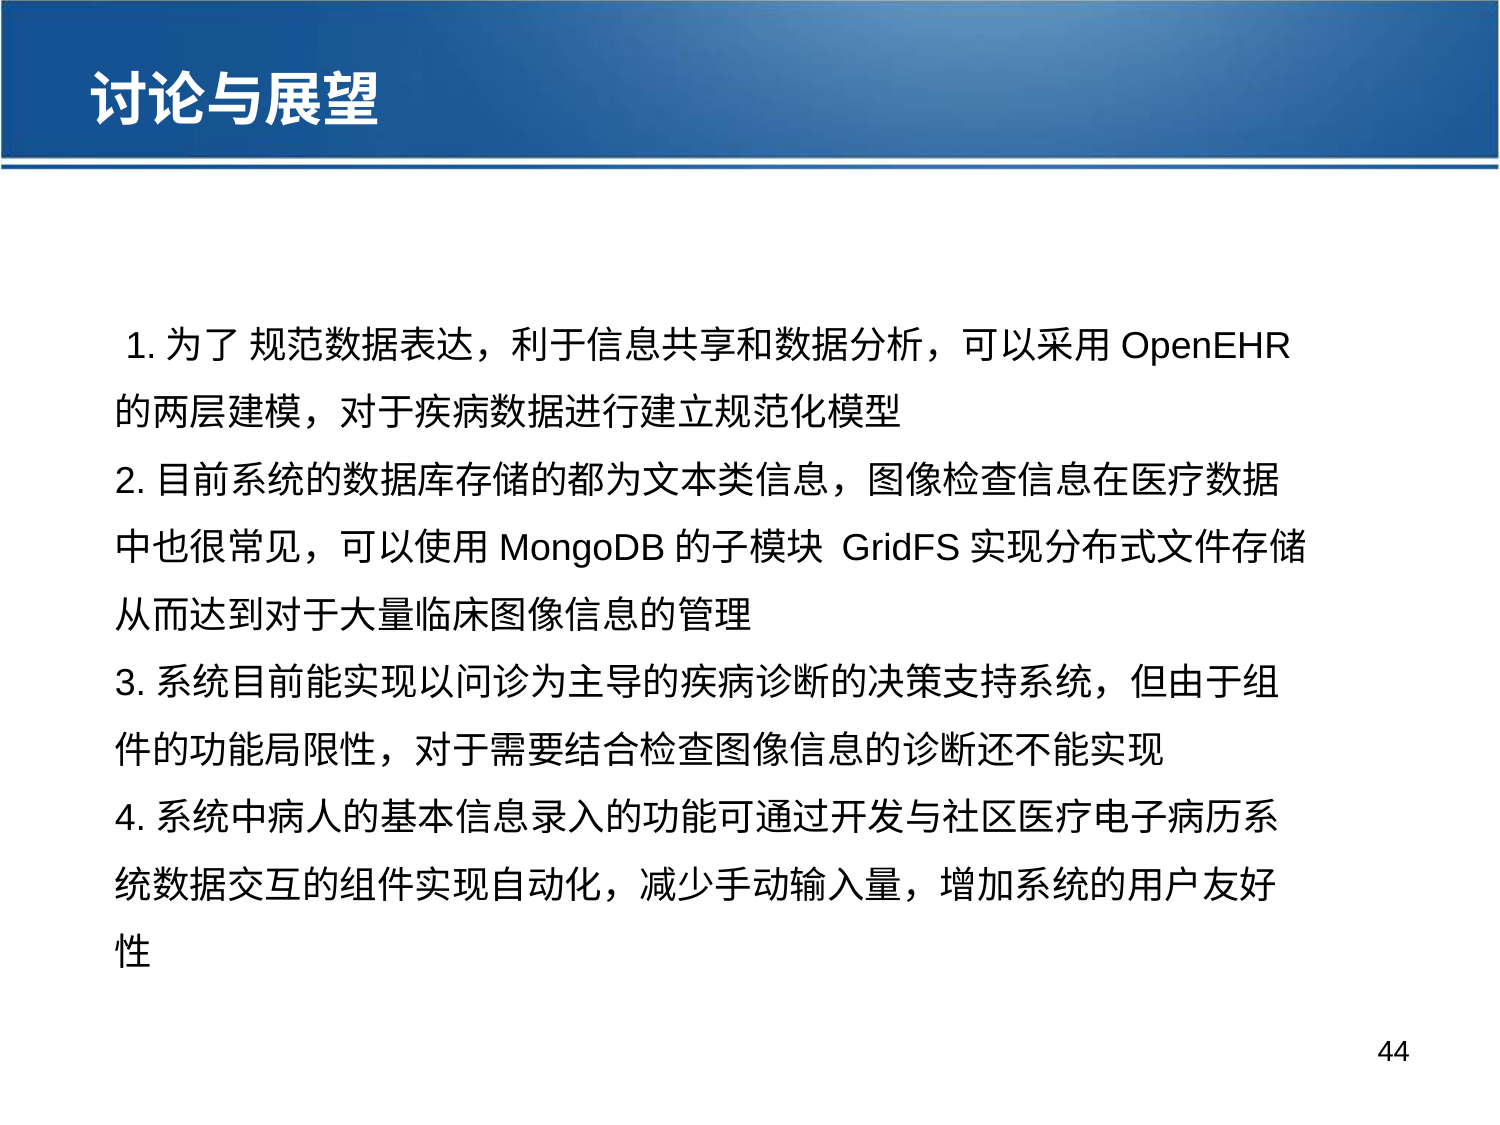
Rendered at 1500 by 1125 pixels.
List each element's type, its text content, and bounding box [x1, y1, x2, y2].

text_box 1.为了 规范数据表达，利于信息共享和数据分析，可以采用OpenEHR的两层建模，对于疾病数据进行建立规范化模型 2.目前系统的数据库存储的都为文本类信息，图像检查信息在医疗数据中也很常见，可以使用MongoDB的子模块 GridFS实现分布式文件存储从而达到对于大量临床图像信息的管理 3.系统目前能实现以问诊为主导的疾病诊断的决策支持系统，但由于组件的功能局限性，对于需要结合检查图像信息的诊断还不能实现 4.系统中病人的基本信息录入的功能可通过开发与社区医疗电子病历系统数据交互的组件实现自动化，减少手动输入量，增加系统的用户友好性 [100, 290, 1323, 981]
picture [0, 0, 1500, 1125]
text_box 讨论与展望 [74, 54, 1425, 151]
slide_number 44 [1074, 1024, 1426, 1103]
